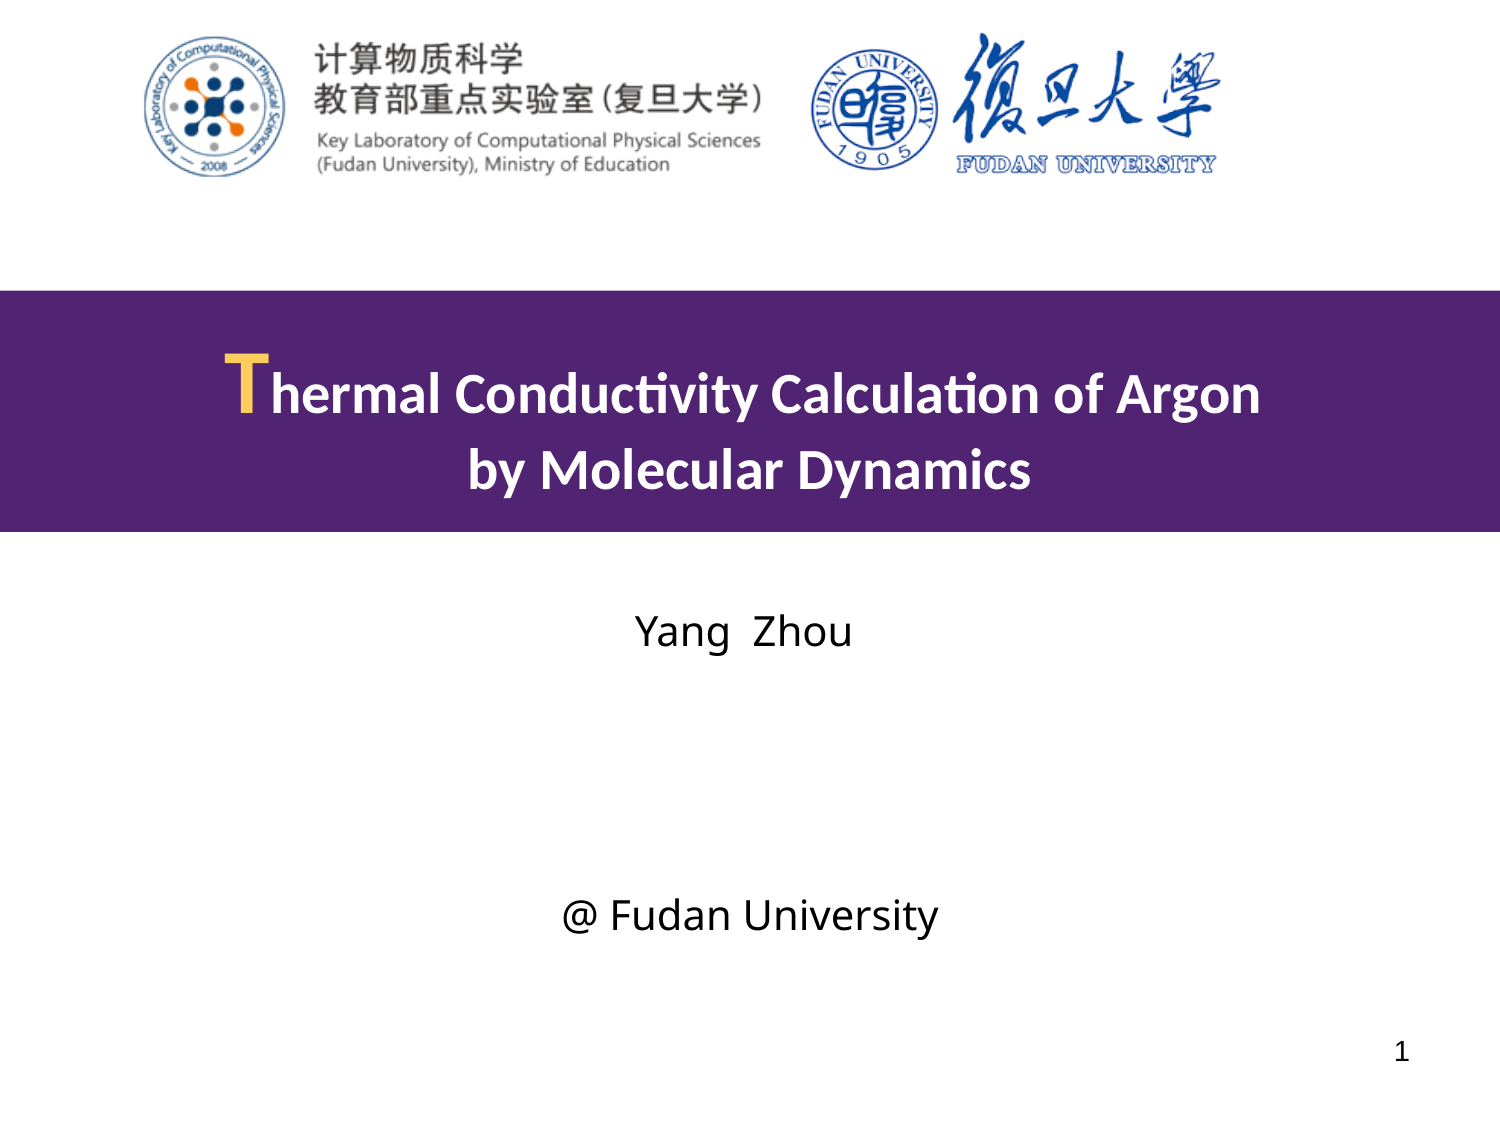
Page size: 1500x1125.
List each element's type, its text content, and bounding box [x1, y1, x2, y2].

picture [139, 24, 771, 192]
slide_number 1 [1074, 1024, 1425, 1103]
text_box Thermal Conductivity Calculation of Argon by Molecular Dynamics [0, 289, 1500, 534]
picture [774, 18, 1259, 186]
text_box @ Fudan University [395, 881, 1105, 947]
text_box Yang Zhou [620, 597, 892, 663]
